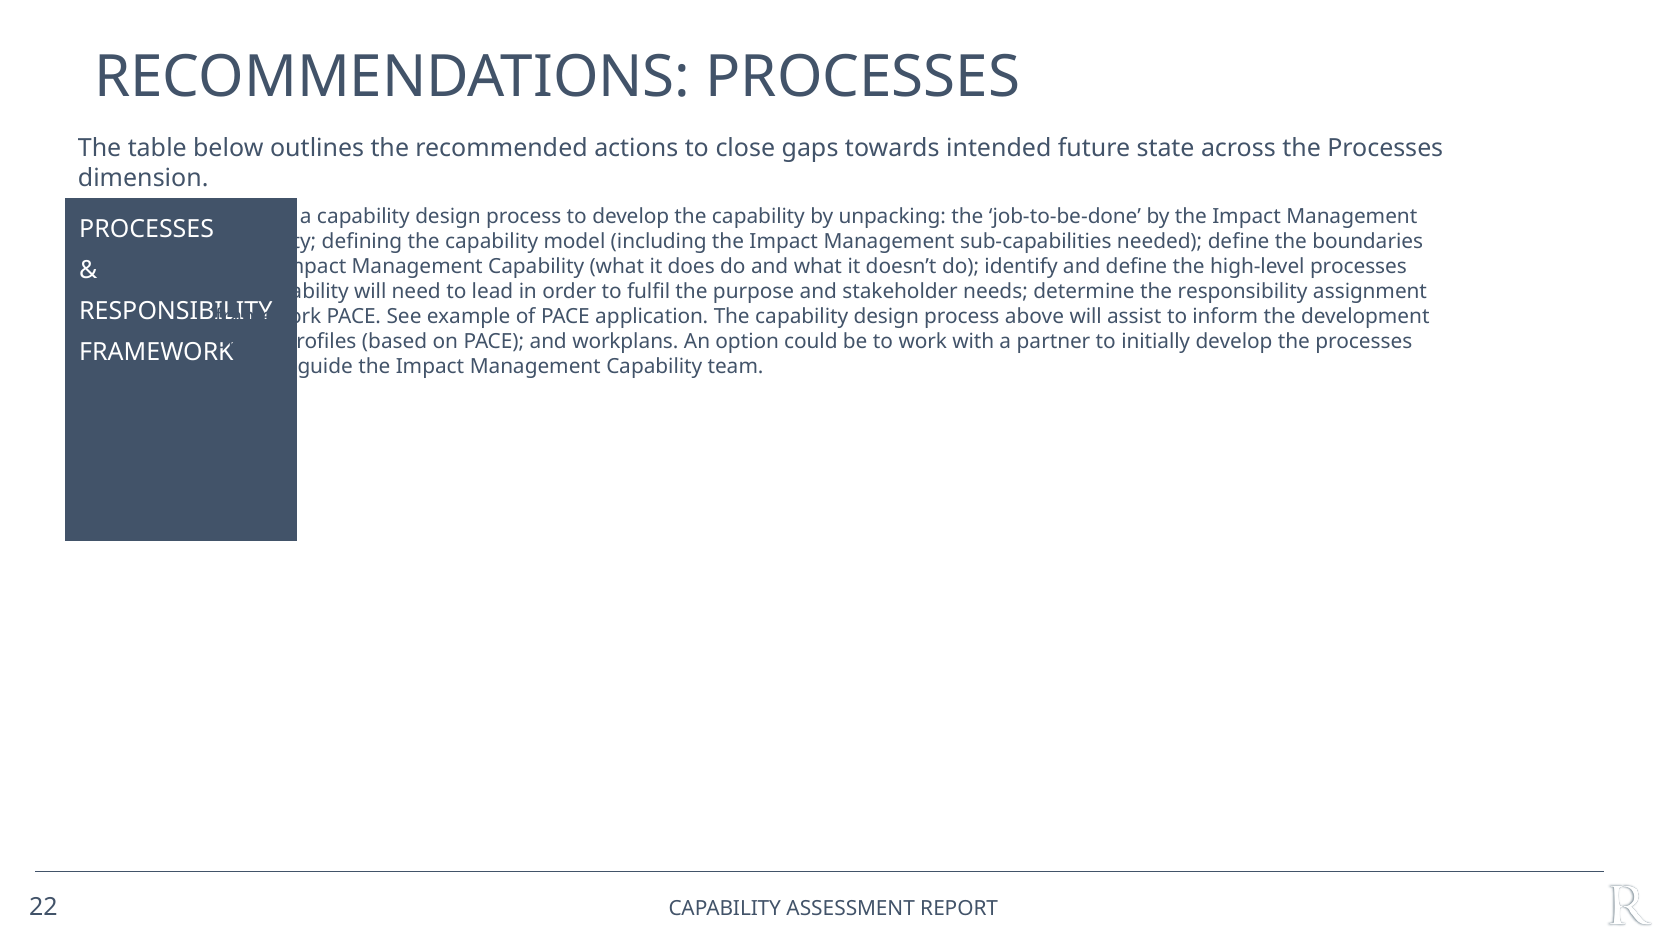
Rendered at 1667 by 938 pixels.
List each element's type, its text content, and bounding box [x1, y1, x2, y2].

table_header PROCESSES & RESPONSIBILITY FRAMEWORK [65, 198, 297, 541]
picture [1605, 882, 1654, 928]
table_header [299, 198, 1603, 541]
slide_number 22 [7, 882, 80, 933]
text_box Develop a capability design process to develop the capability by unpacking: the ‘job-to-be-done’ by the Impact Management Capability; defining the capability model (including the Impact Management sub-capabilities needed); define the boundaries of the Impact Management Capability (what it does do and what it doesn’t do); identify and define the high-level processes this capability will need to lead in order to fulfil the purpose and stakeholder needs; determine the responsibility assignment framework PACE. See example of PACE application. The capability design process above will assist to inform the development of role profiles (based on PACE); and workplans.​ An option could be to work with a partner to initially develop the processes that will guide the Impact Management Capability team. [200, 195, 1450, 385]
list The table below outlines the recommended actions to close gaps towards intended future state across the Processes dimension. [63, 124, 1571, 180]
title Recommendations: PROCESSES [79, 13, 1588, 133]
list Capability ASSESSMENT Report [412, 882, 1254, 932]
